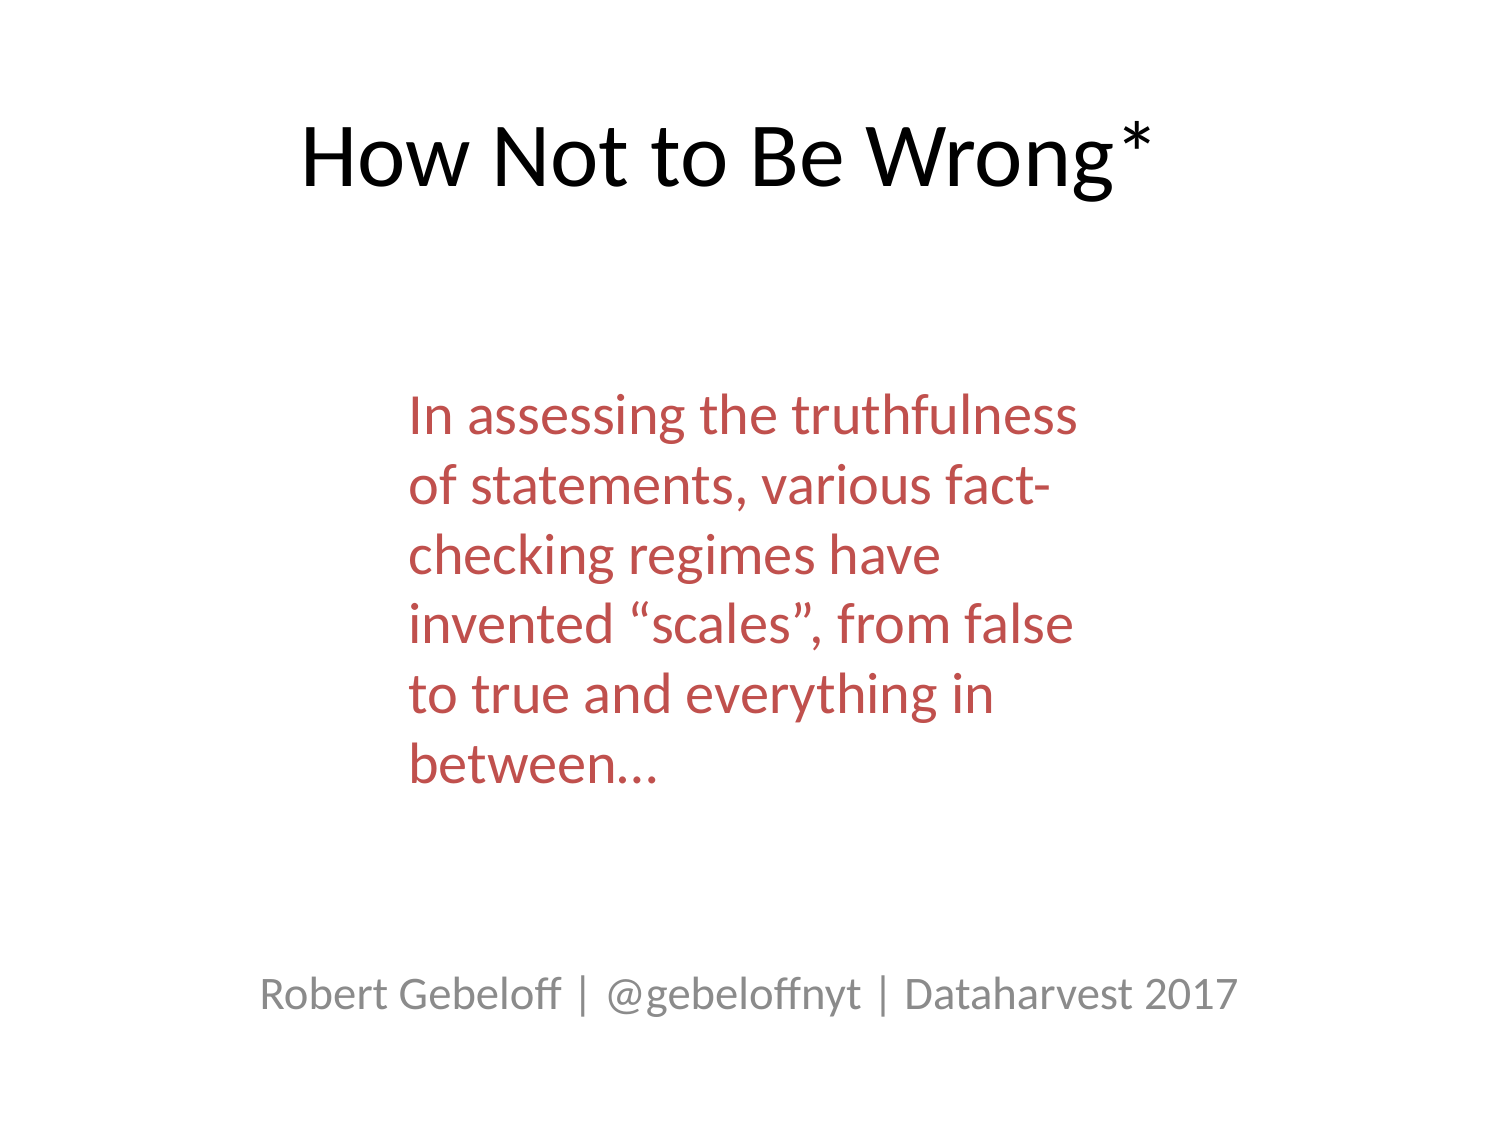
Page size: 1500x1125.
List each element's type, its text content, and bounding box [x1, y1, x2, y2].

text_box In assessing the truthfulness of statements, various fact-checking regimes have invented “scales”, from false to true and everything in between… [393, 368, 1129, 848]
title How Not to Be Wrong* [112, 29, 1388, 271]
subtitle Robert Gebeloff | @gebeloffnyt | Dataharvest 2017 [225, 955, 1275, 1040]
